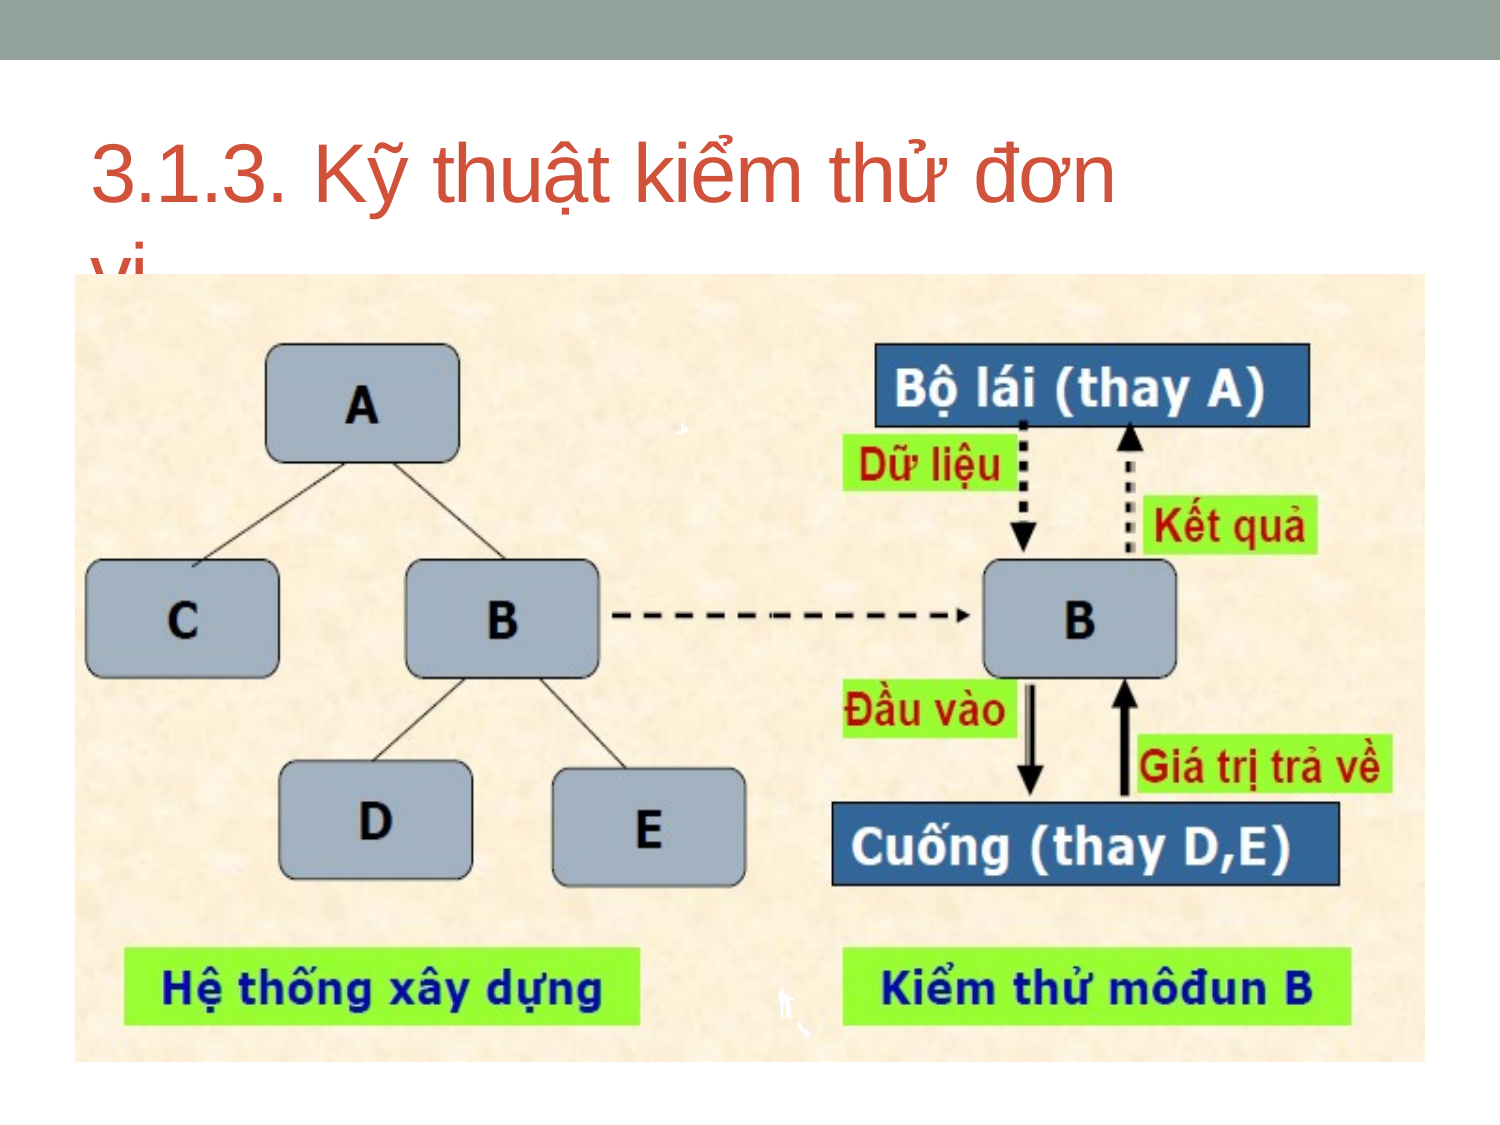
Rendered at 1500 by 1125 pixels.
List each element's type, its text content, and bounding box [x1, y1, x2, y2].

title 3.1.3. Kỹ thuật kiểm thử đơn vị [87, 116, 1171, 274]
text_box [74, 274, 1425, 1062]
